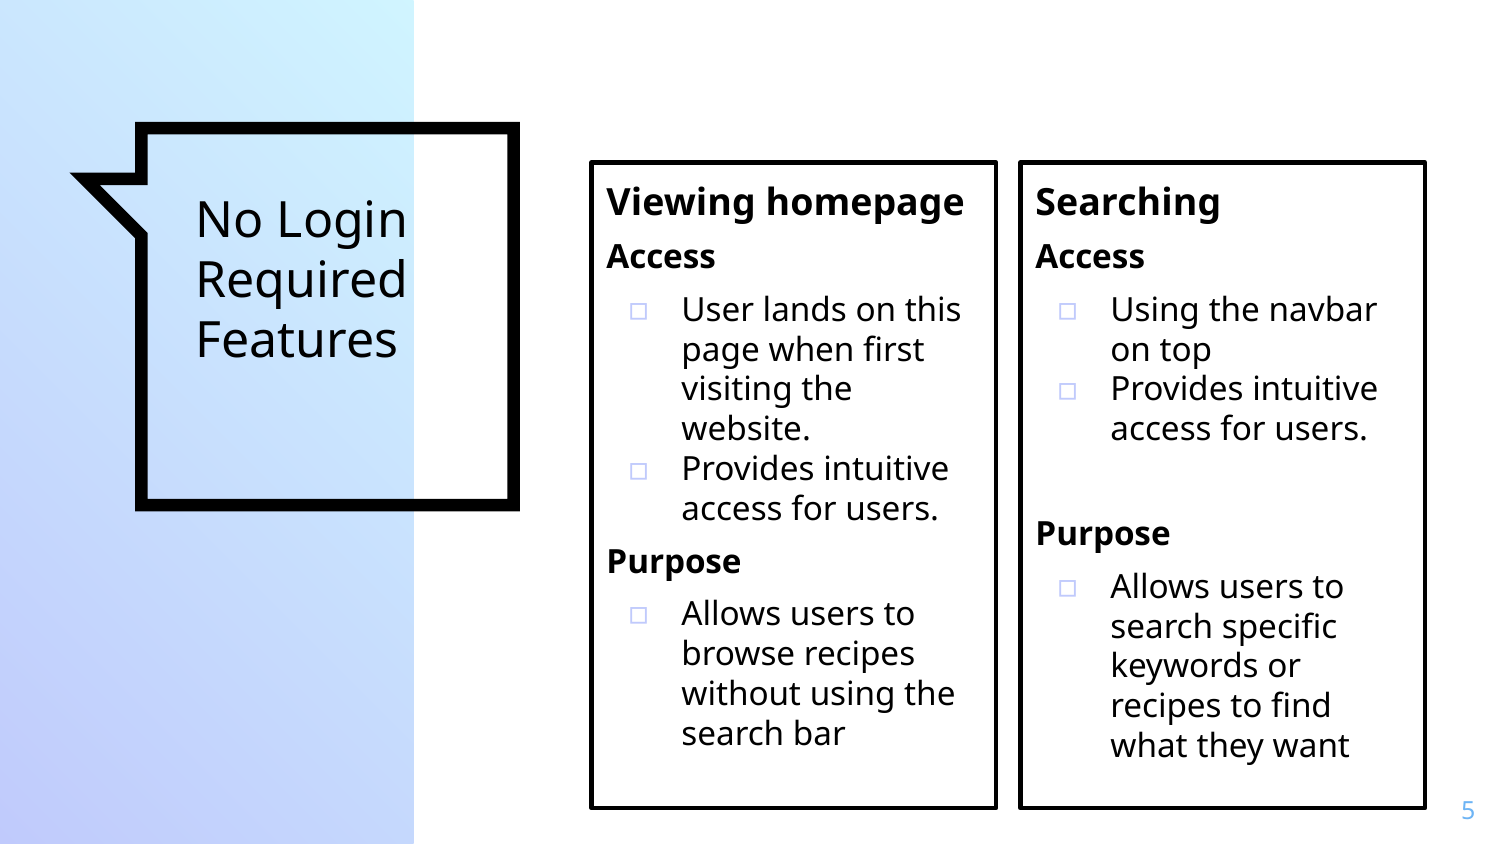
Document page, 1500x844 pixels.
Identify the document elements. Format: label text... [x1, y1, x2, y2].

list Viewing homepage Access User lands on this page when first visiting the website. Provides intuitive access for users. Purpose Allows users to browse recipes without using the search bar [591, 162, 996, 808]
list Searching Access Using the navbar on top Provides intuitive access for users. Purpose Allows users to search specific keywords or recipes to find what they want [1020, 162, 1425, 808]
title No Login Required Features [180, 171, 482, 485]
slide_number ‹#› [1400, 779, 1491, 844]
